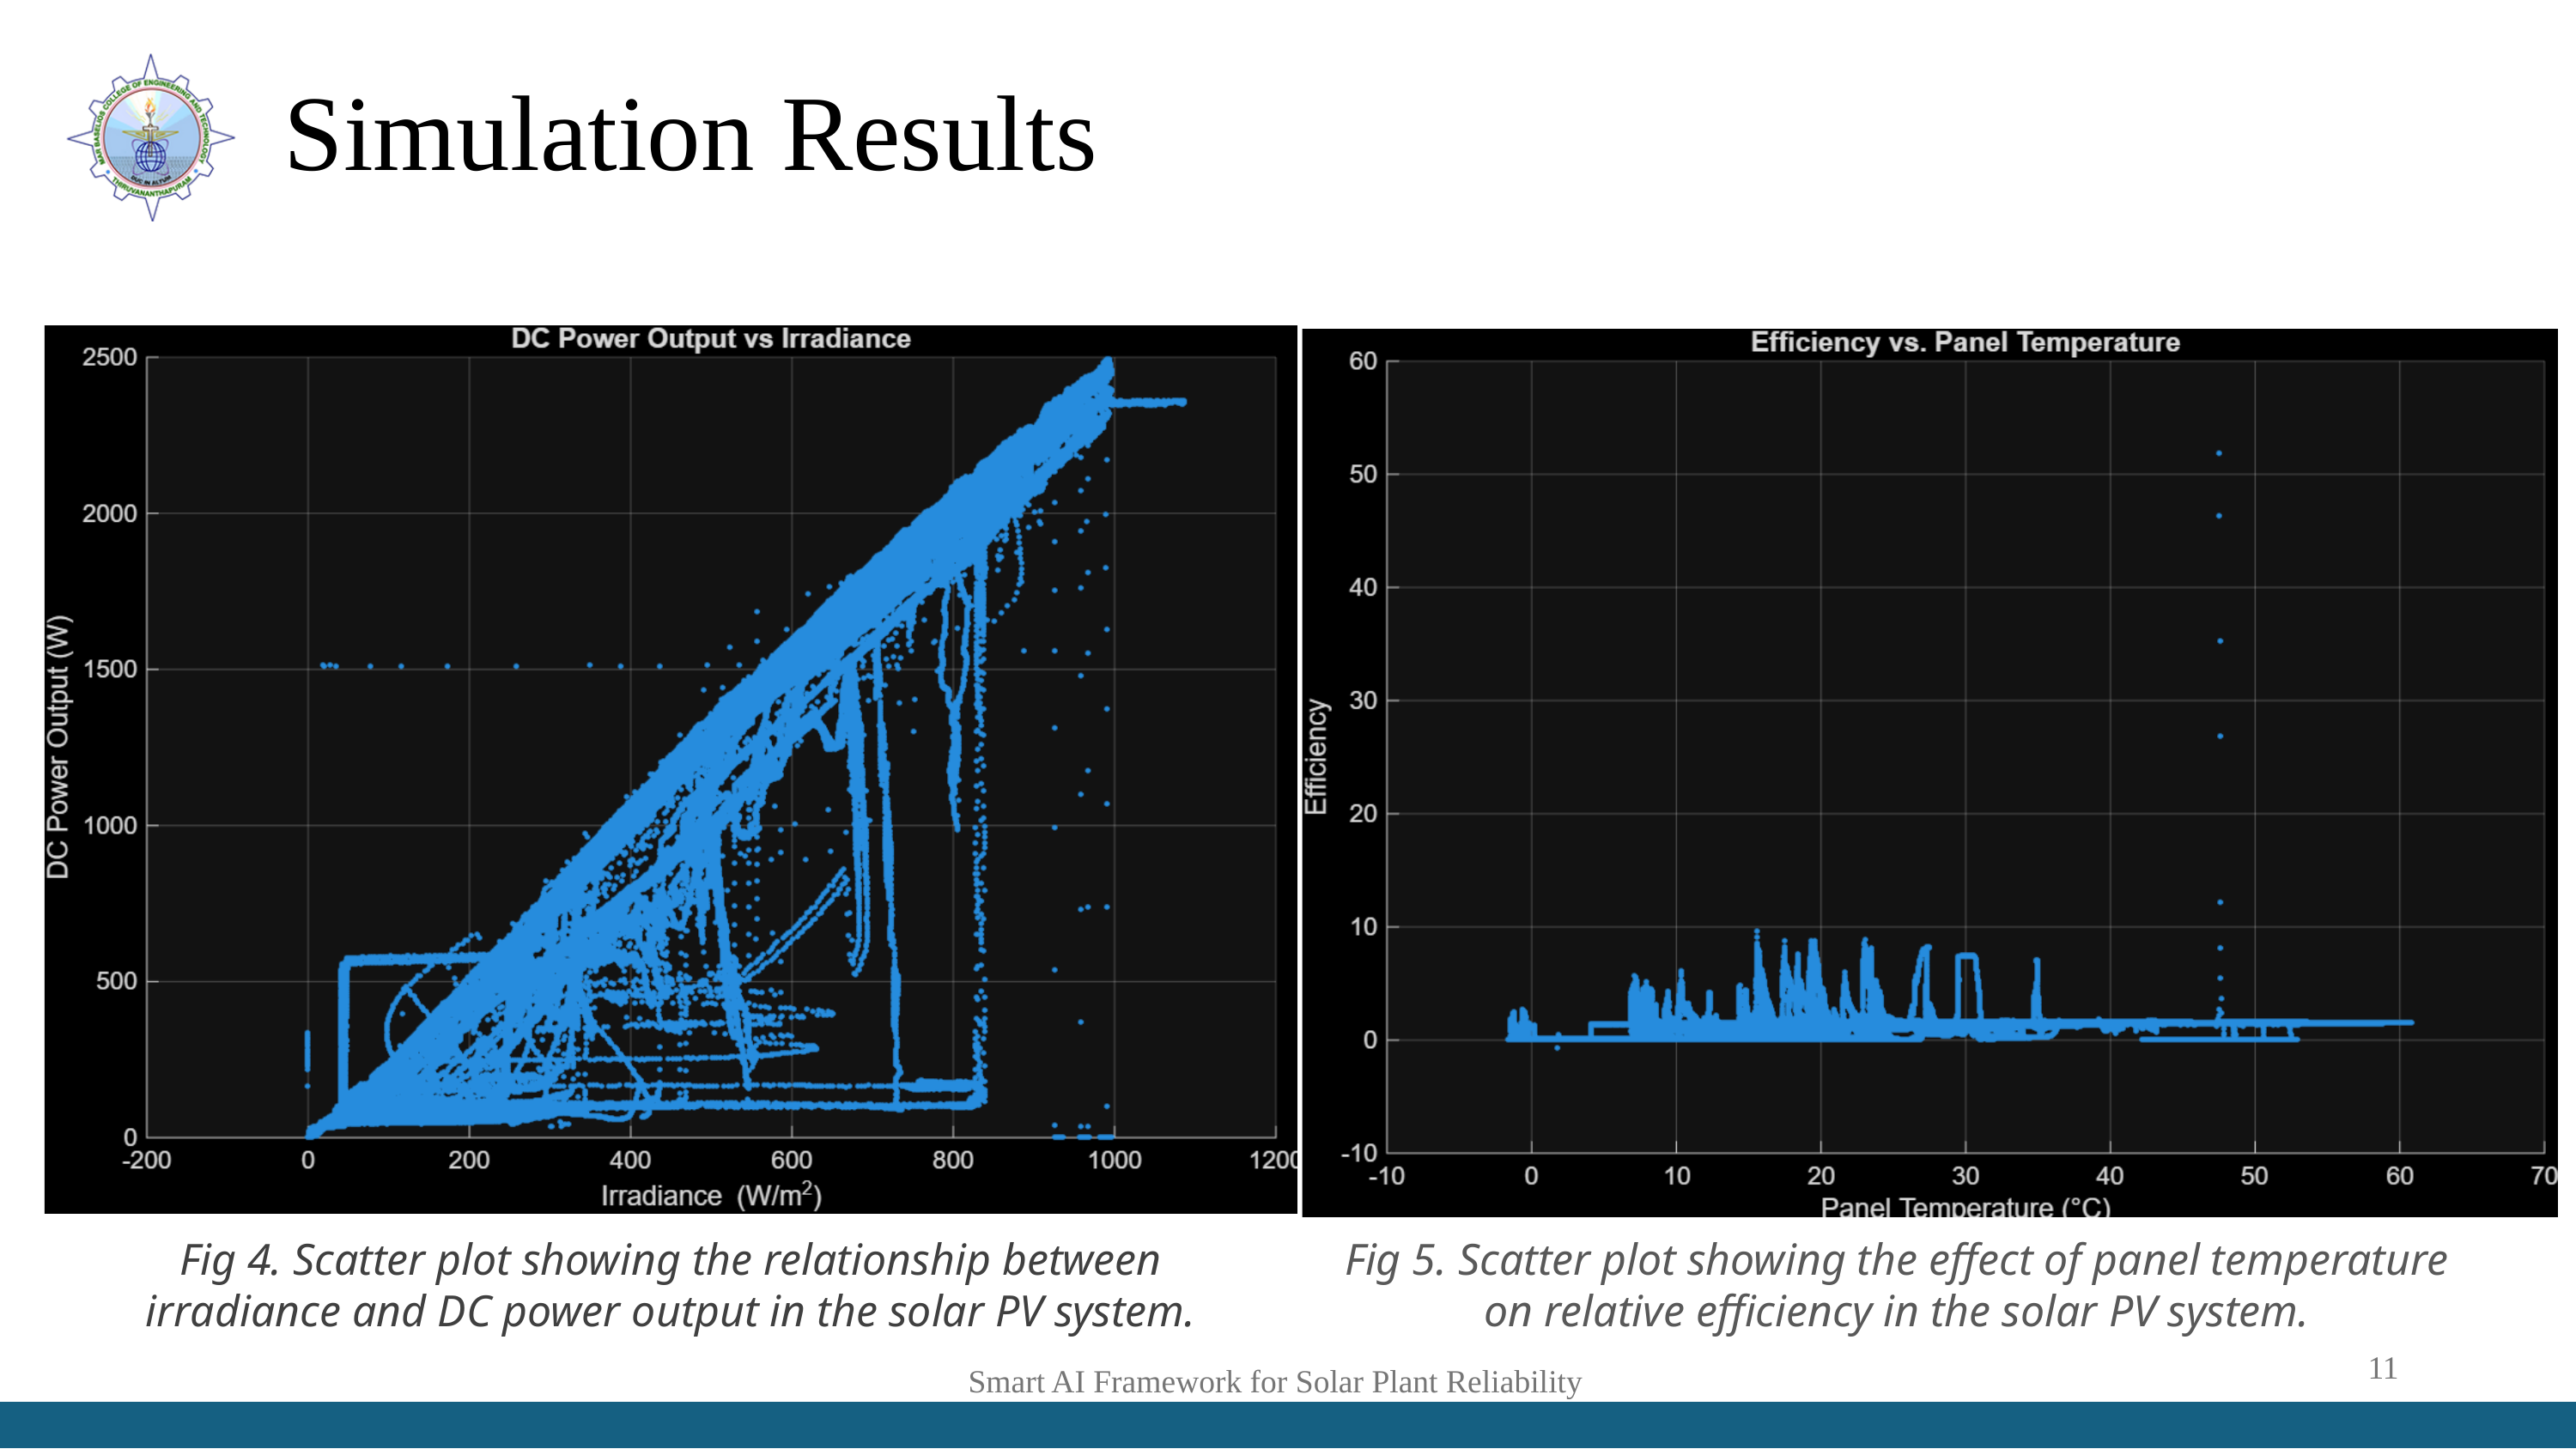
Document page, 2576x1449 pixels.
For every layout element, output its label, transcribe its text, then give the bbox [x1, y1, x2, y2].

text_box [283, 0, 2506, 270]
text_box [176, 1342, 1818, 1421]
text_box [1819, 1342, 2399, 1431]
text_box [0, 1401, 2576, 1449]
text_box Fig 4. Scatter plot showing the relationship between irradiance and DC power output in the solar PV system. [115, 1232, 1227, 1336]
text_box Fig 5. Scatter plot showing the effect of panel temperature on relative efficiency in the solar PV system. [1340, 1232, 2453, 1336]
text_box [46, 42, 244, 221]
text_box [1302, 329, 2559, 1217]
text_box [44, 325, 1298, 1214]
